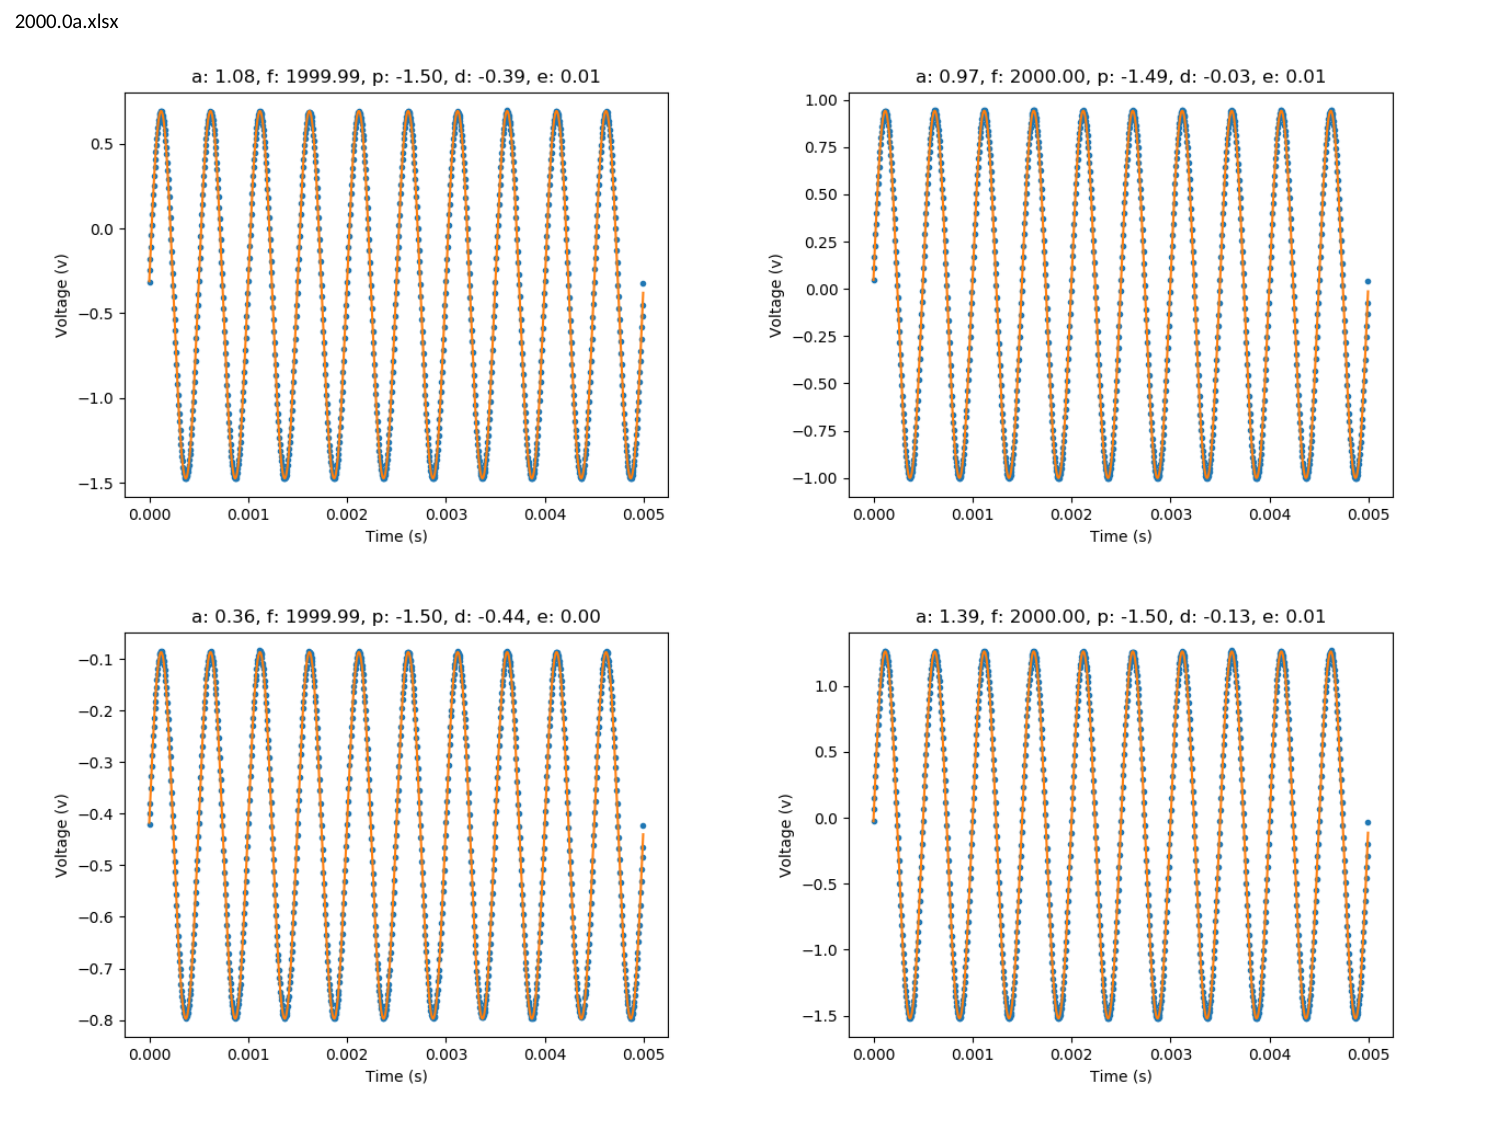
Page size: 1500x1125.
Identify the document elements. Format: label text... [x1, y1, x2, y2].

picture [761, 569, 1463, 1096]
picture [761, 29, 1463, 556]
text_box 2000.0a.xlsx [0, 0, 300, 38]
picture [37, 29, 739, 556]
picture [37, 569, 739, 1096]
